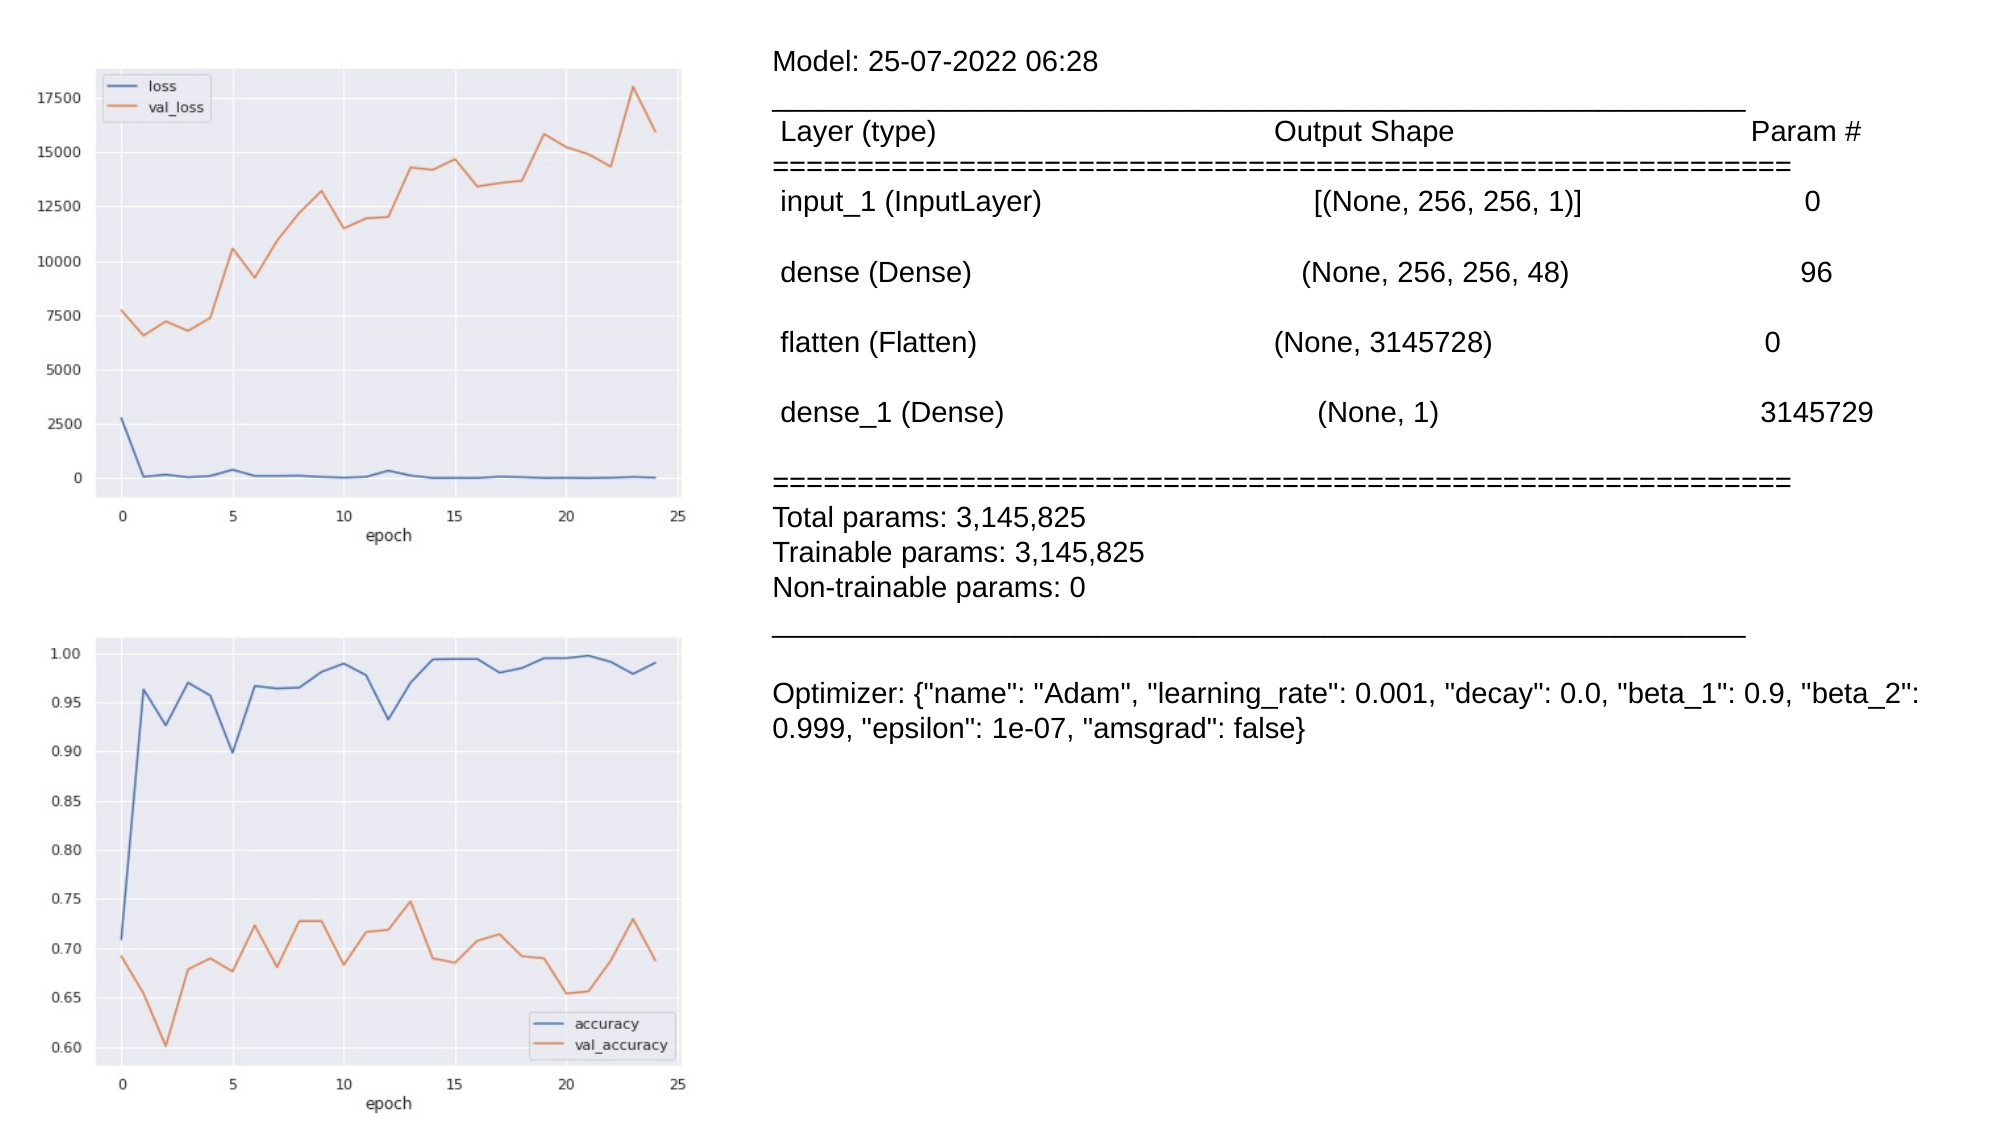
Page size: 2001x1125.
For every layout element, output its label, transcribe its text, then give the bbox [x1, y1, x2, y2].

picture [0, 0, 758, 1125]
text_box Model: 25-07-2022 06:28 ____________________________________________________________ Layer (type) Output Shape Param # ============================================================ input_1 (InputLayer) [(None, 256, 256, 1)] 0 dense (Dense) (None, 256, 256, 48) 96 flatten (Flatten) (None, 3145728) 0 dense_1 (Dense) (None, 1) 3145729 ============================================================ Total params: 3,145,825 Trainable params: 3,145,825 Non-trainable params: 0 ____________________________________________________________ Optimizer: {"name": "Adam", "learning_rate": 0.001, "decay": 0.0, "beta_1": 0.9, "beta_2": 0.999, "epsilon": 1e-07, "amsgrad": false} [759, 0, 2000, 1125]
